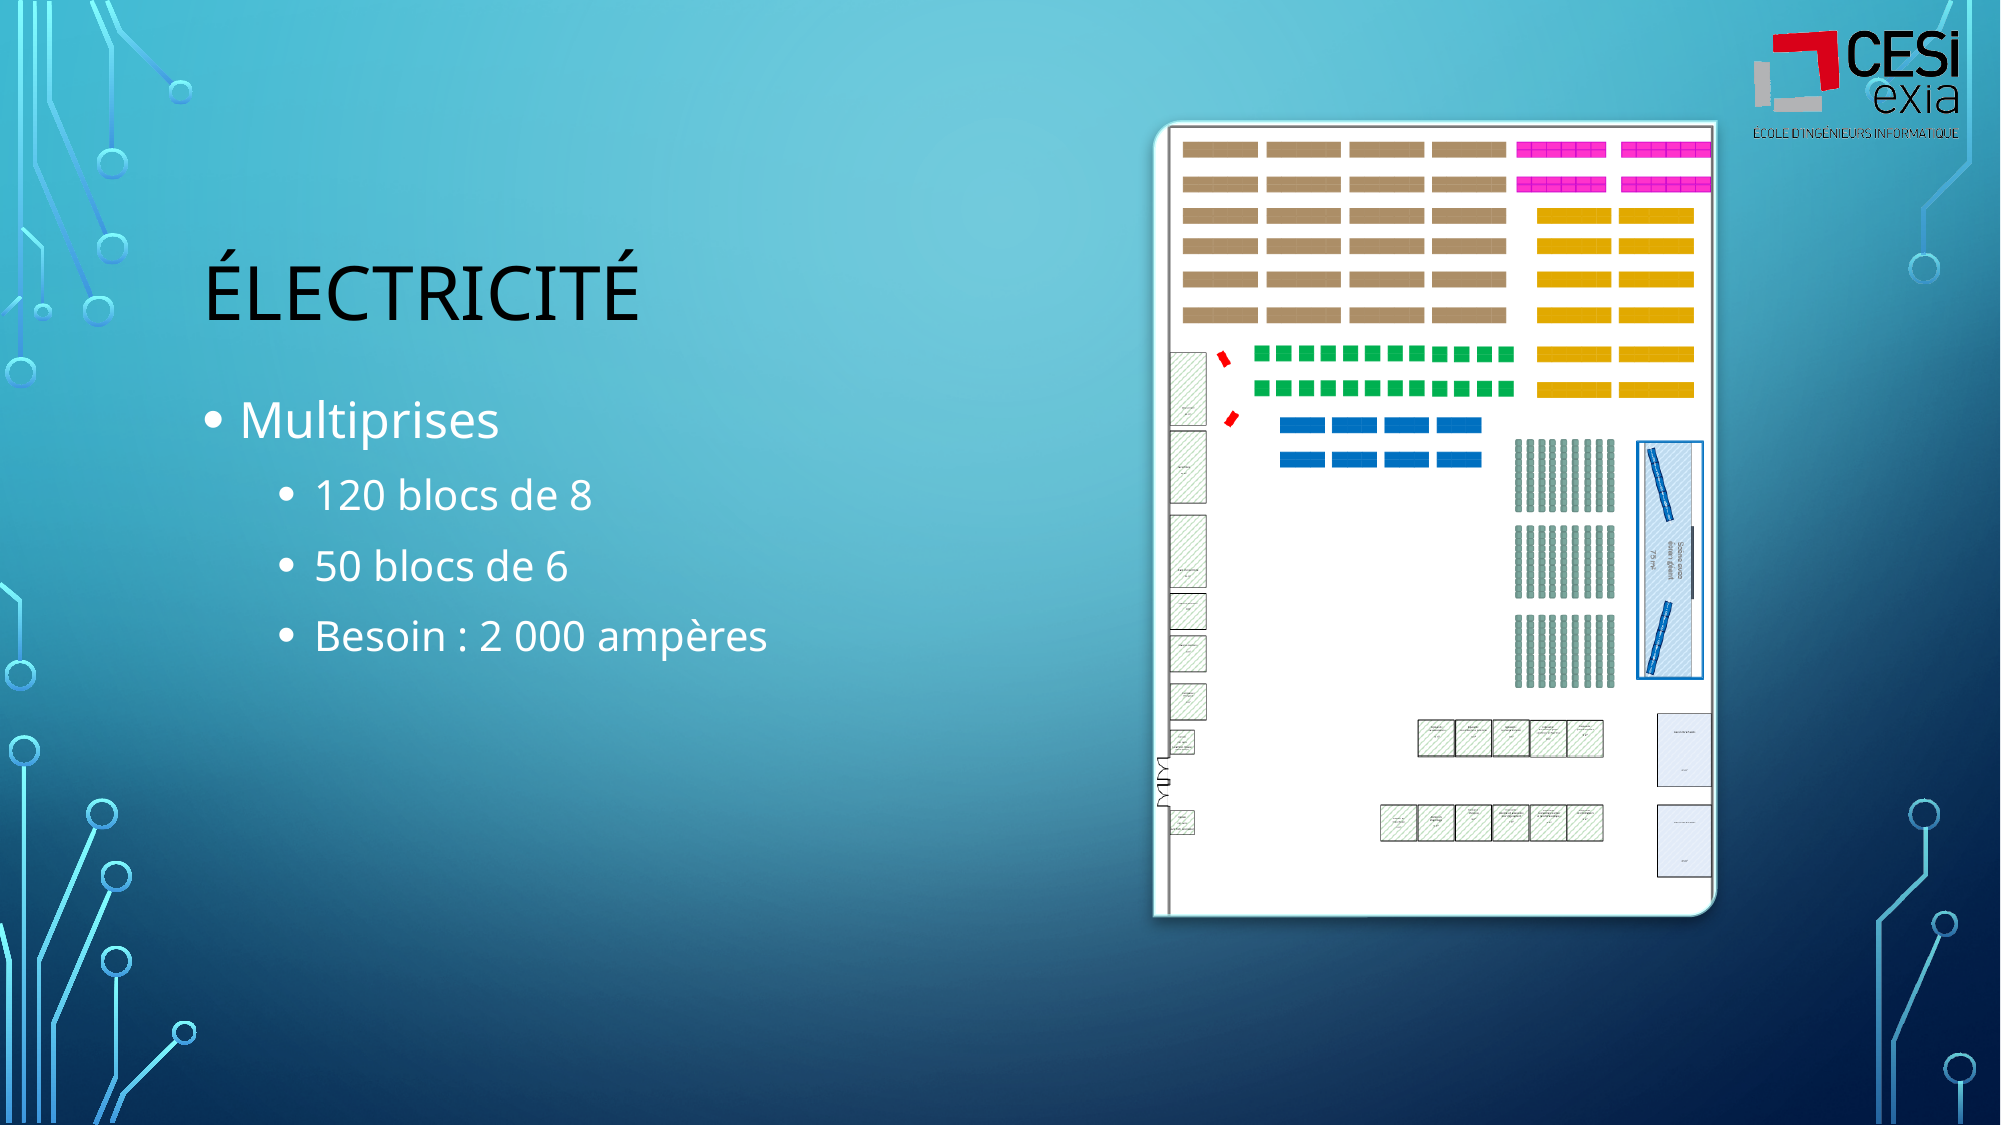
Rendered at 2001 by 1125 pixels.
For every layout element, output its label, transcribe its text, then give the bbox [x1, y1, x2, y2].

picture [1153, 121, 1717, 916]
picture [1752, 24, 1967, 145]
list Multiprises 120 blocs de 8 50 blocs de 6 Besoin : 2 000 ampères [187, 369, 1155, 950]
title électricité [187, 101, 1155, 344]
